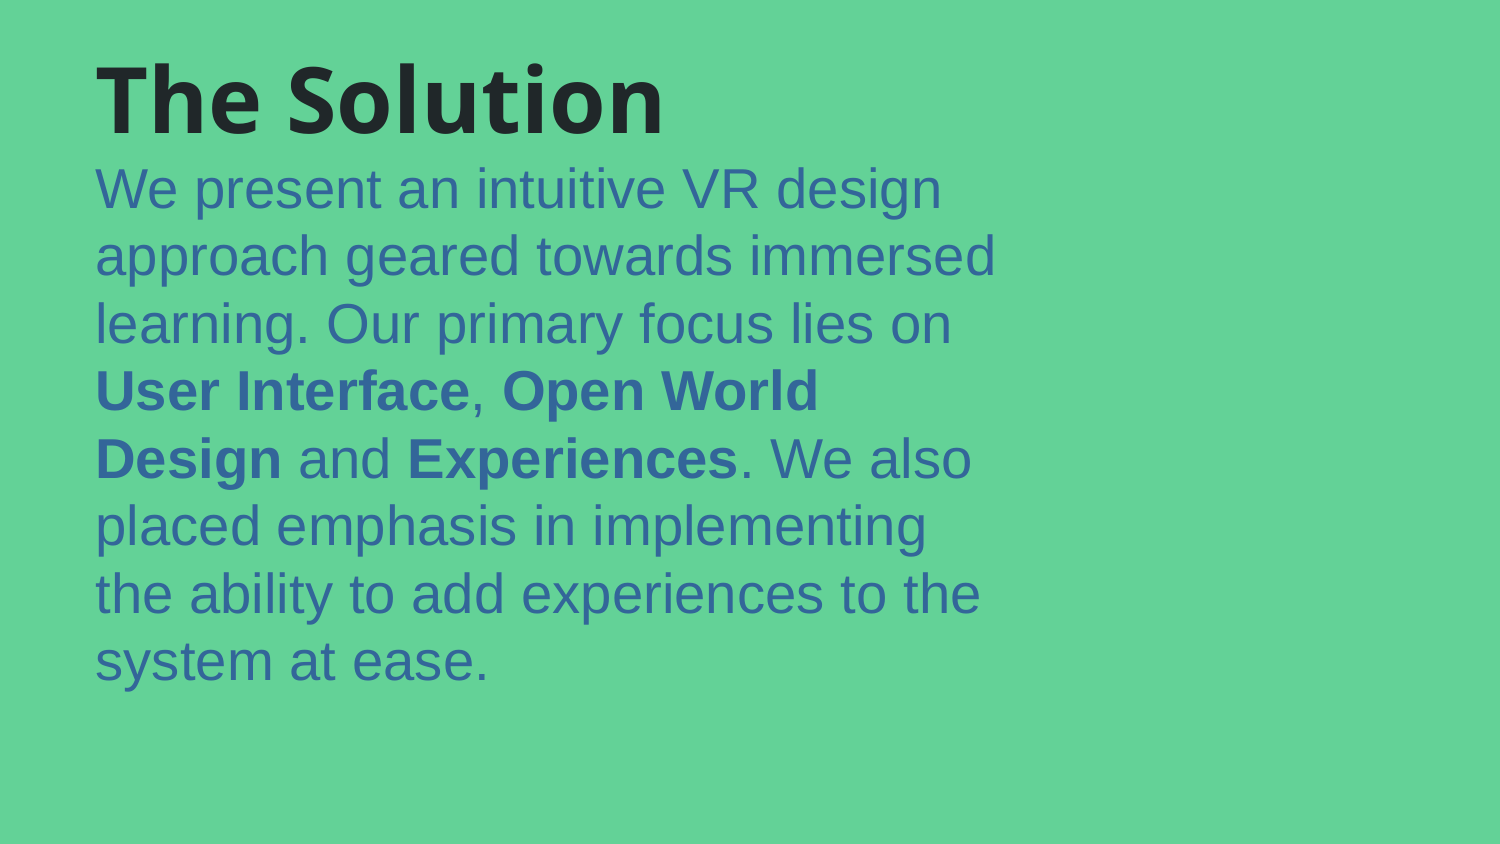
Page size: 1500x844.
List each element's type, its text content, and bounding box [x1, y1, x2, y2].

title The Solution We present an intuitive VR design approach geared towards immersed learning. Our primary focus lies on User Interface, Open World Design and Experiences. We also placed emphasis in implementing the ability to add experiences to the system at ease. [80, 86, 1032, 758]
